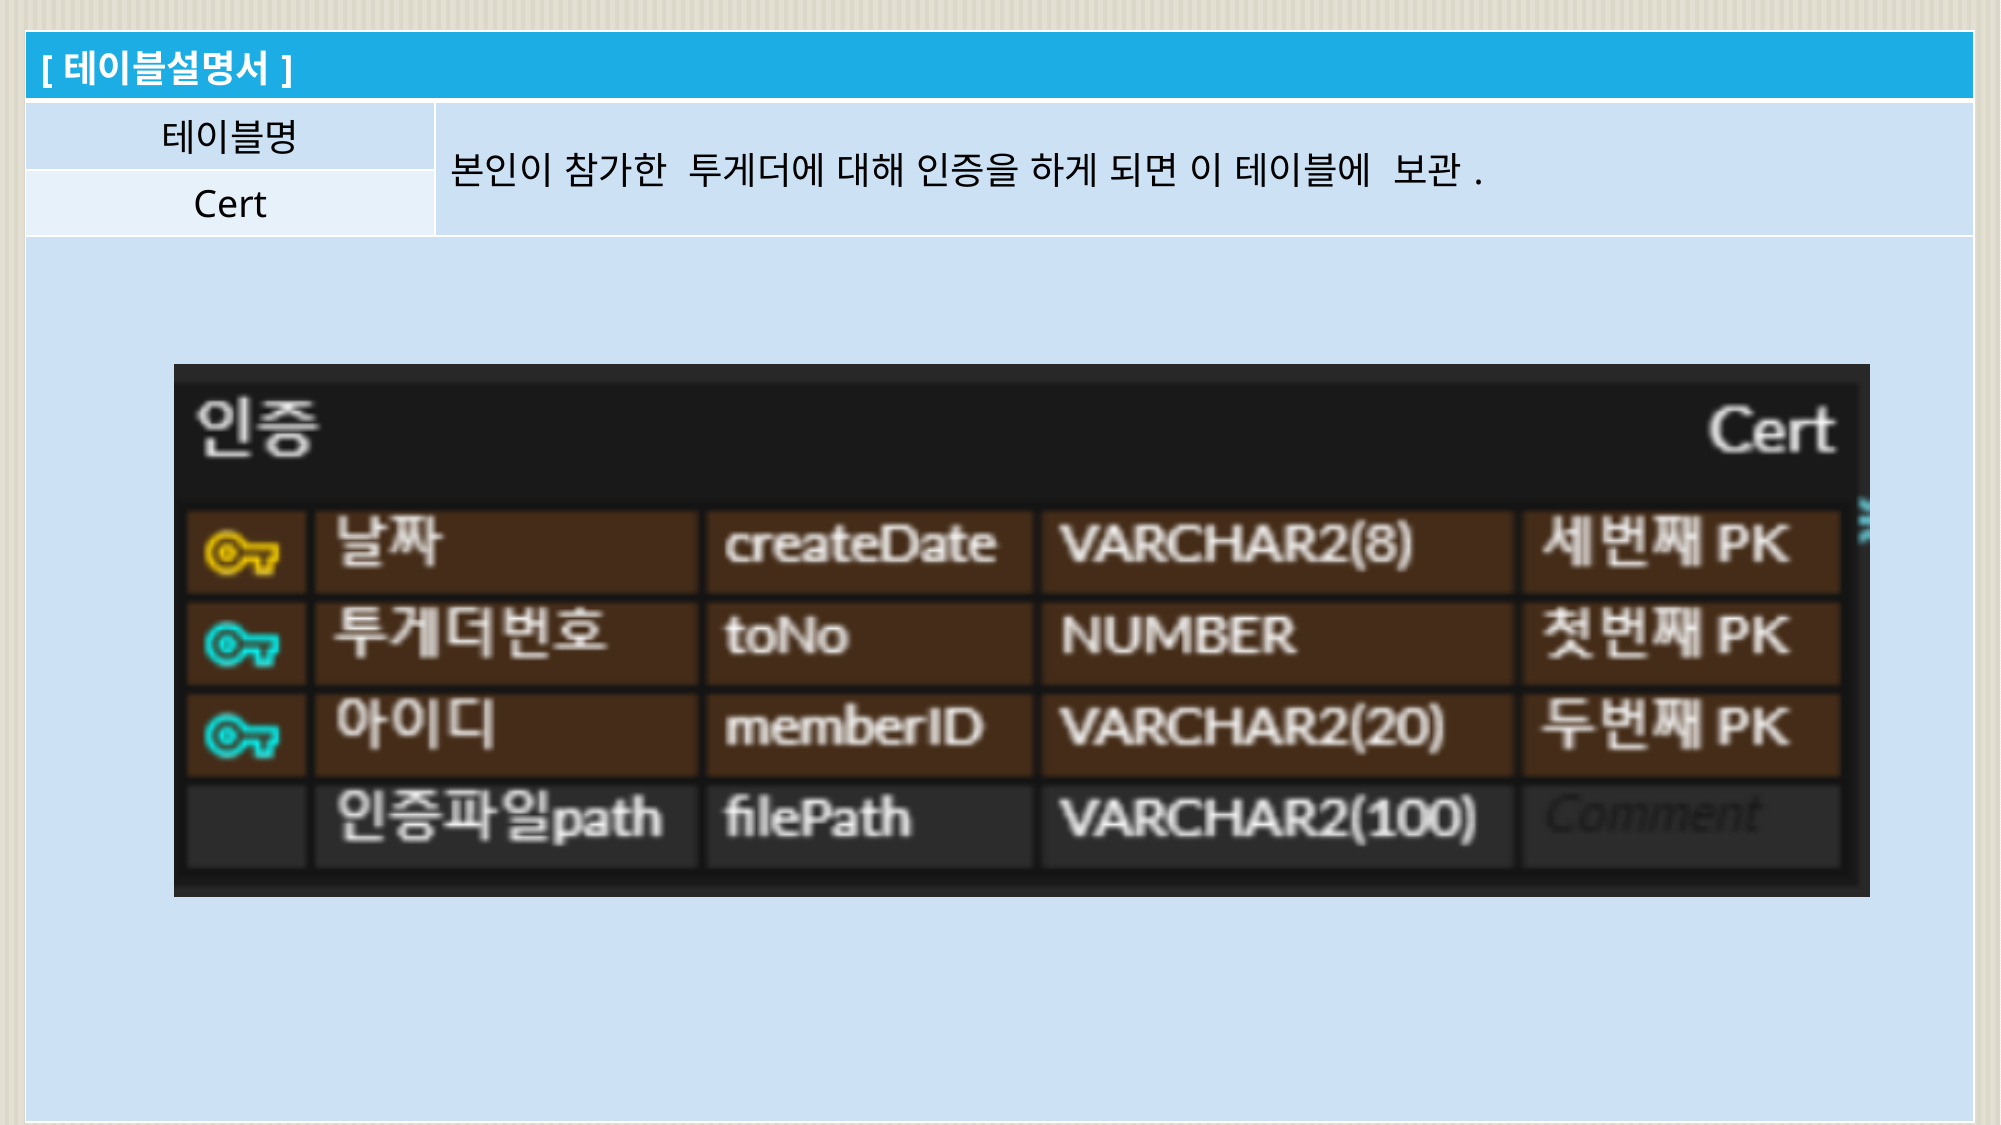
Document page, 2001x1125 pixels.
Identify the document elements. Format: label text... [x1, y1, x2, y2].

table_header [테이블설명서] [26, 32, 1973, 98]
picture [175, 365, 1869, 895]
table_cell [26, 237, 1973, 1121]
table_cell Cert [26, 171, 434, 235]
table_cell 테이블명 [26, 103, 434, 169]
table_cell 본인이 참가한 투게더에 대해 인증을 하게 되면 이 테이블에 보관. [436, 103, 1973, 235]
